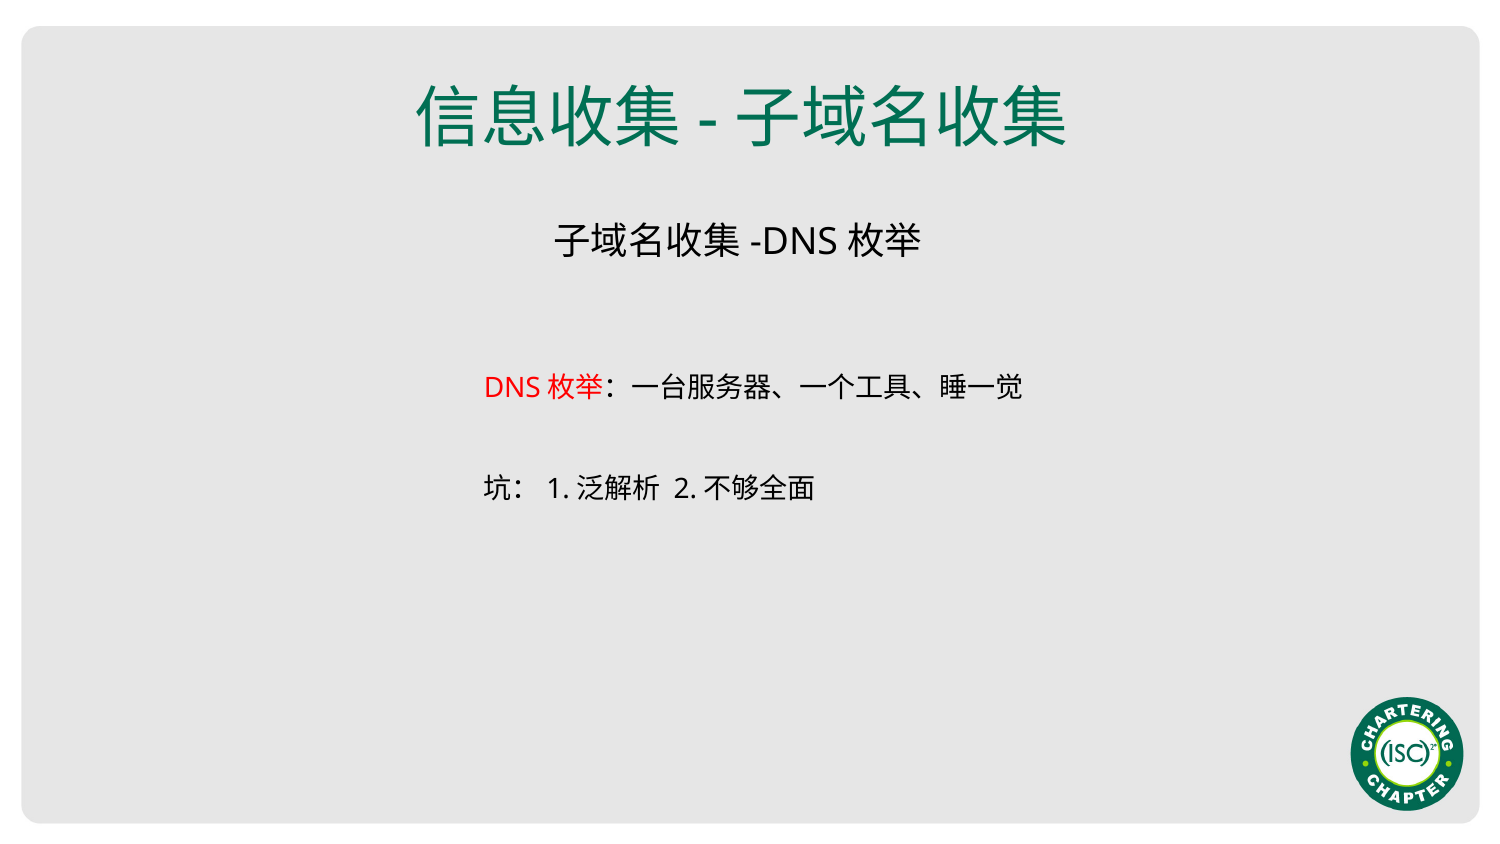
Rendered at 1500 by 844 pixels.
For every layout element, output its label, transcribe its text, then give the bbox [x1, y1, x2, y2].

text_box 信息收集-子域名收集 [399, 70, 1101, 160]
picture [0, 5, 1500, 844]
text_box DNS枚举：一台服务器、一个工具、睡一觉 坑：1.泛解析 2.不够全面 [468, 361, 1039, 512]
text_box 子域名收集-DNS枚举 [538, 209, 937, 269]
